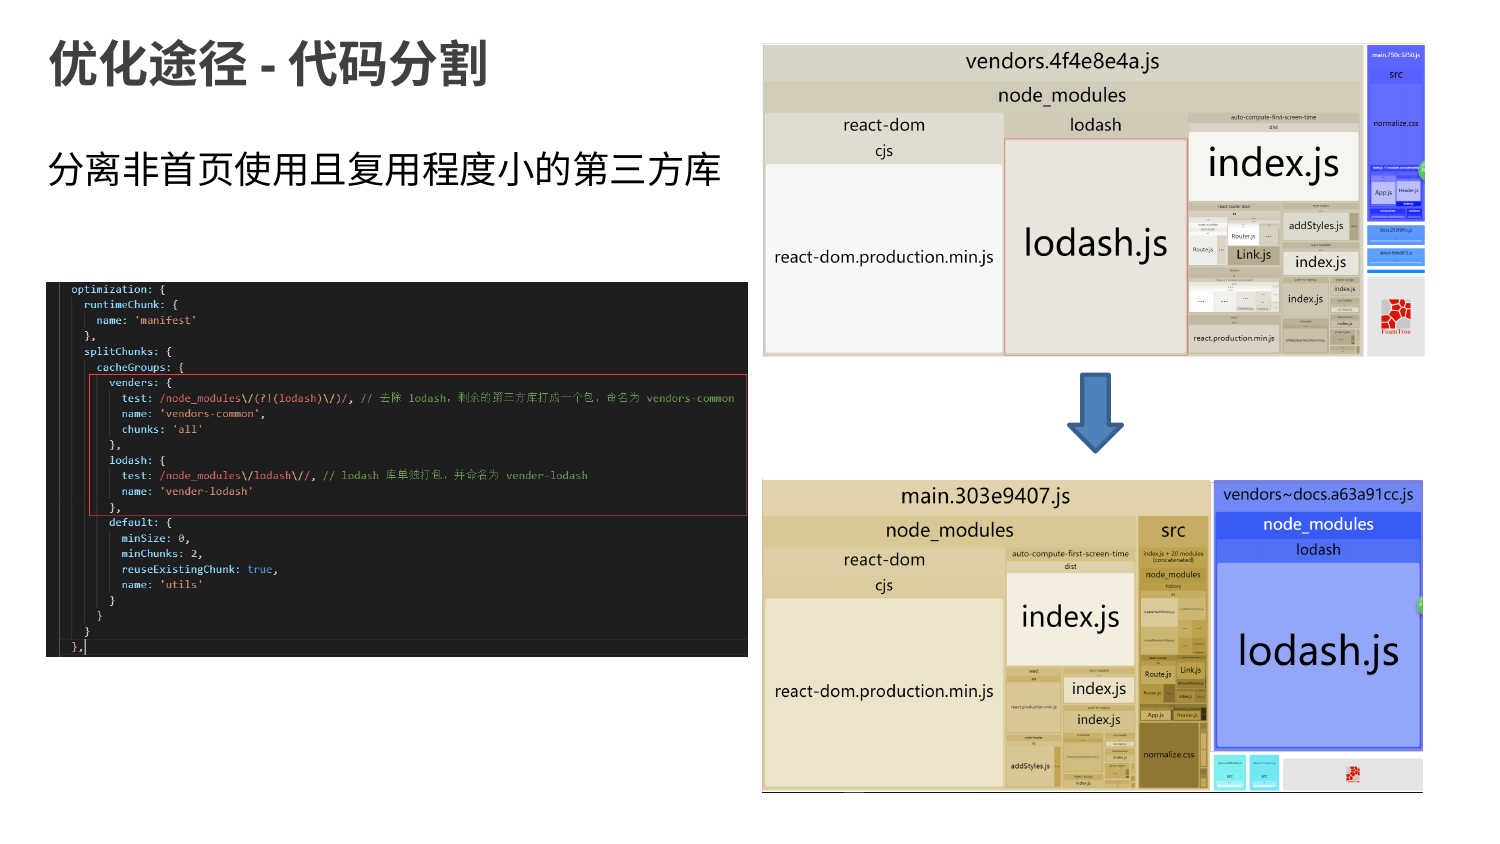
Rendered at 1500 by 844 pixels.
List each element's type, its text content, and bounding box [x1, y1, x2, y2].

picture [761, 42, 1426, 357]
text_box [1066, 372, 1124, 454]
text_box 分离非首页使用且复用程度小的第三方库 [32, 138, 756, 199]
picture [46, 282, 748, 657]
picture [761, 478, 1423, 793]
text_box 优化途径-代码分割 [32, 24, 714, 101]
